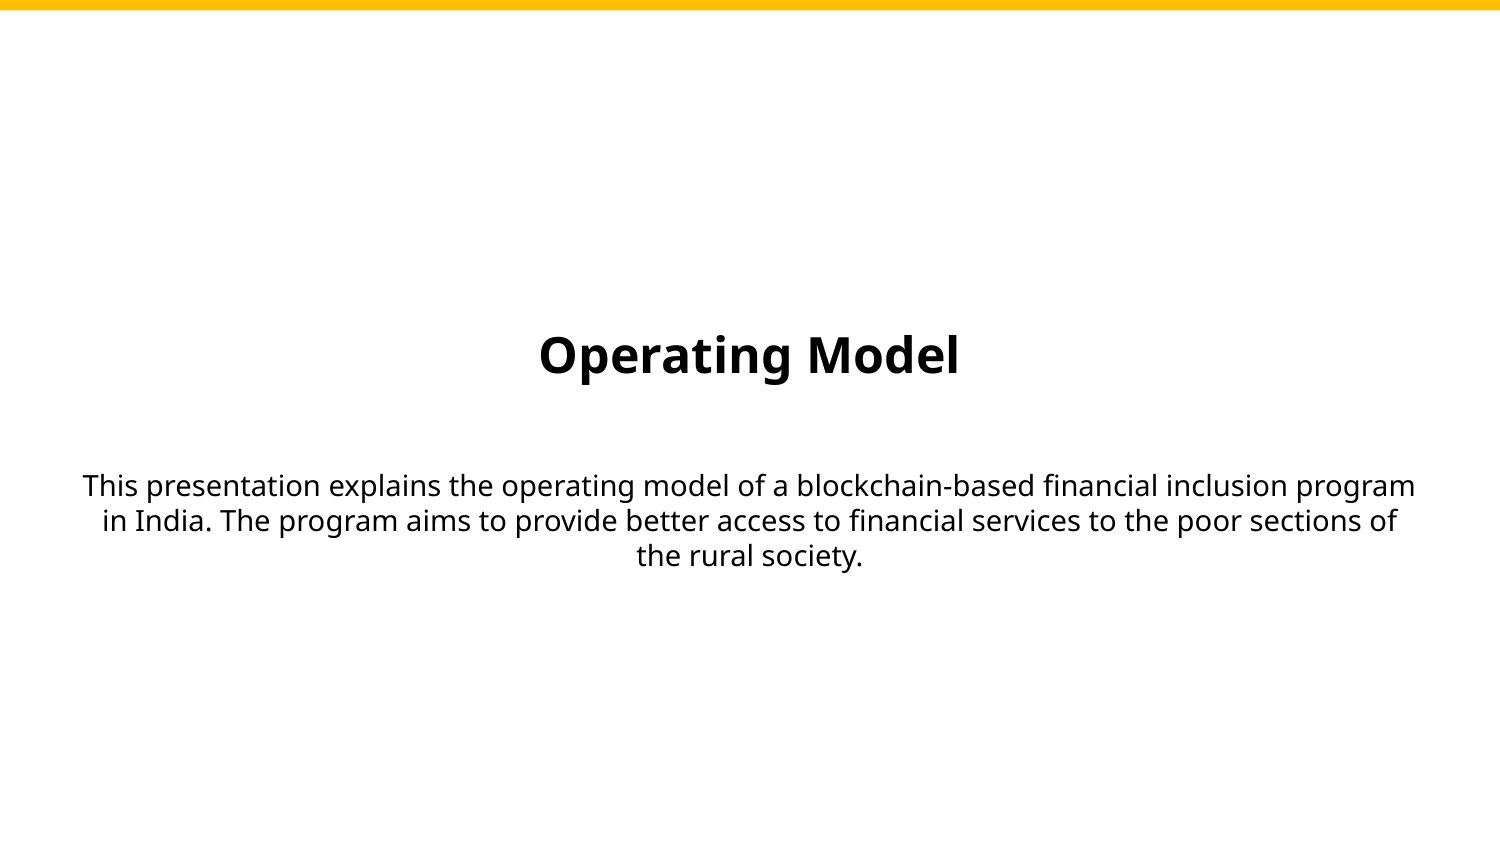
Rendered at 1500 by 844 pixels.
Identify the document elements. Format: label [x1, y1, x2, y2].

text_box [0, 0, 1500, 11]
text_box [66, 308, 1434, 536]
